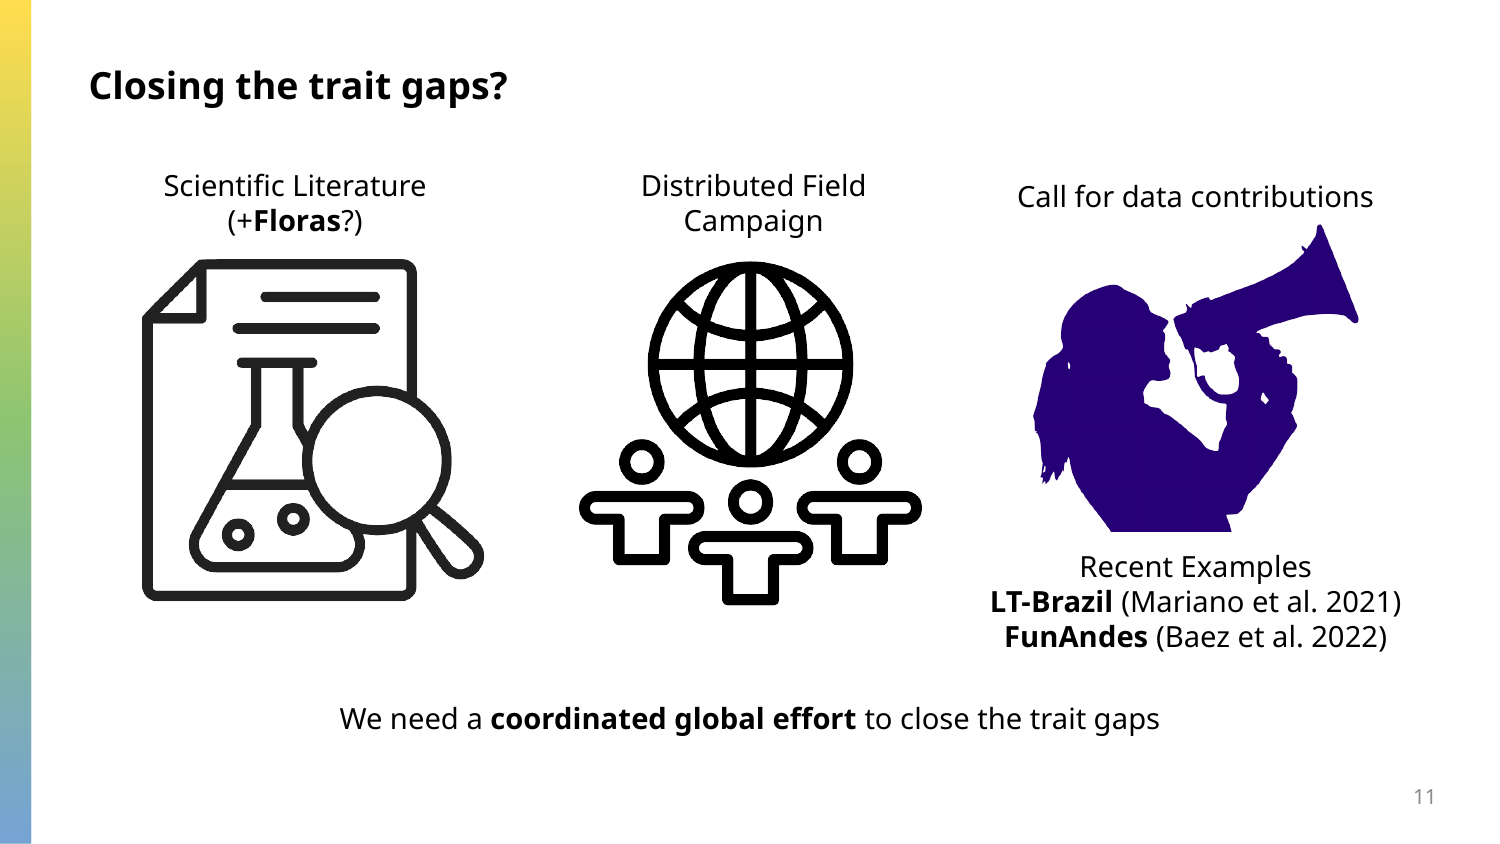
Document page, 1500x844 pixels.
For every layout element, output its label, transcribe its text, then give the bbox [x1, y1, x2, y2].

text_box <numéro> [1240, 767, 1437, 813]
picture [0, 0, 1500, 844]
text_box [132, 159, 497, 609]
text_box Recent Examples LT-Brazil (Mariano et al. 2021) FunAndes (Baez et al. 2022) [944, 540, 1447, 662]
text_box Closing the trait gaps? [88, 61, 1441, 156]
text_box We need a coordinated global effort to close the trait gaps [95, 673, 1405, 762]
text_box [571, 159, 937, 609]
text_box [988, 170, 1403, 532]
